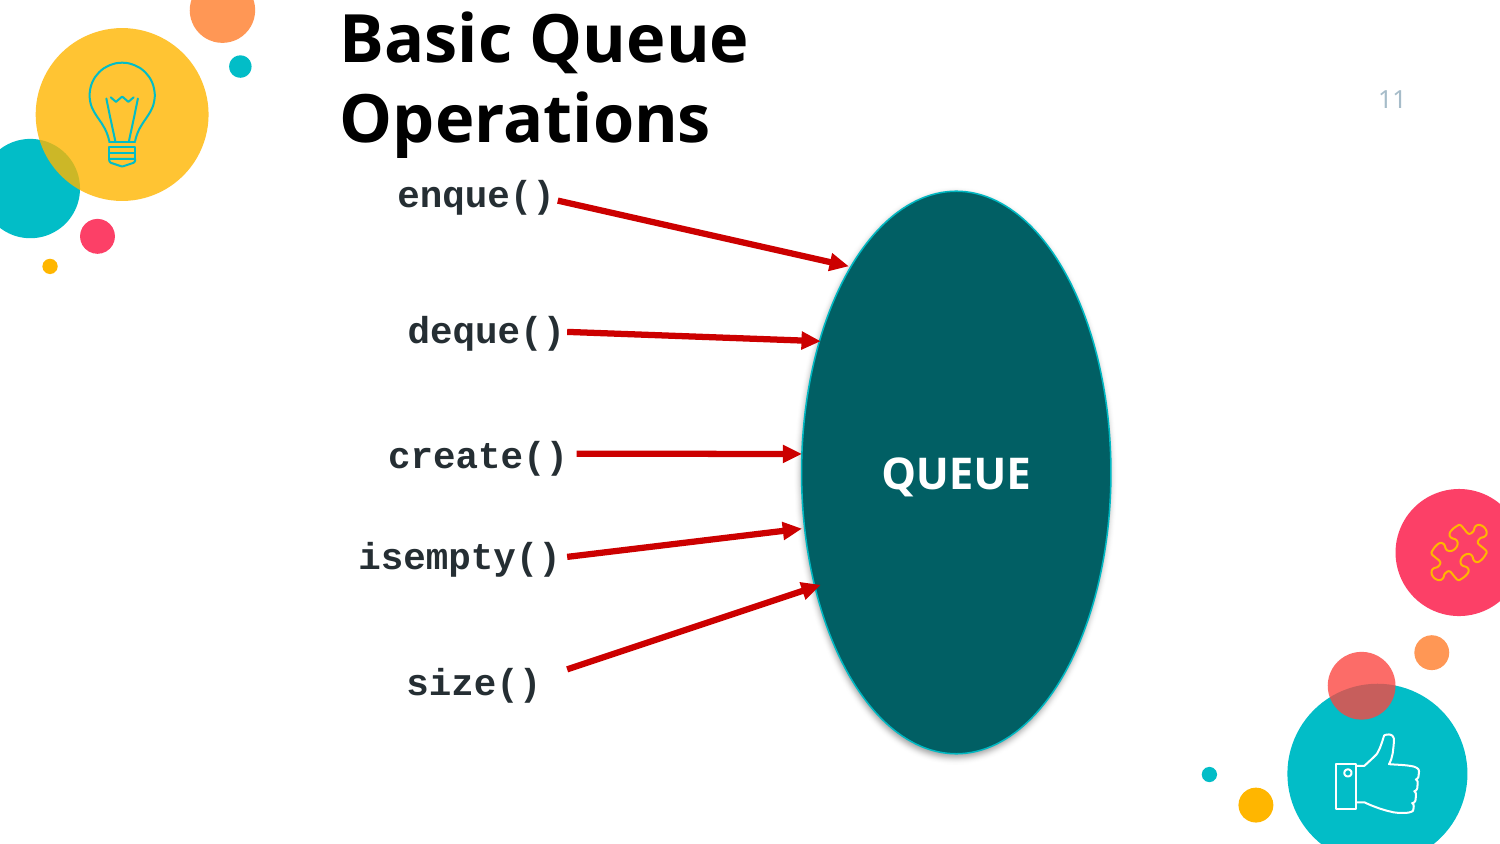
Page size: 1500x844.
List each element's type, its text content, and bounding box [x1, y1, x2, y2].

text_box [577, 204, 849, 270]
text_box isempty() [331, 524, 588, 585]
slide_number 11 [1331, 68, 1422, 134]
text_box enque() [375, 163, 577, 223]
text_box [600, 447, 802, 461]
text_box [588, 524, 802, 555]
text_box QUEUE [800, 190, 1112, 755]
text_box [592, 583, 821, 662]
text_box size() [356, 650, 592, 711]
text_box Basic Queue Operations [324, 18, 1065, 133]
text_box create() [356, 423, 600, 484]
text_box [588, 332, 821, 347]
text_box deque() [385, 298, 588, 358]
